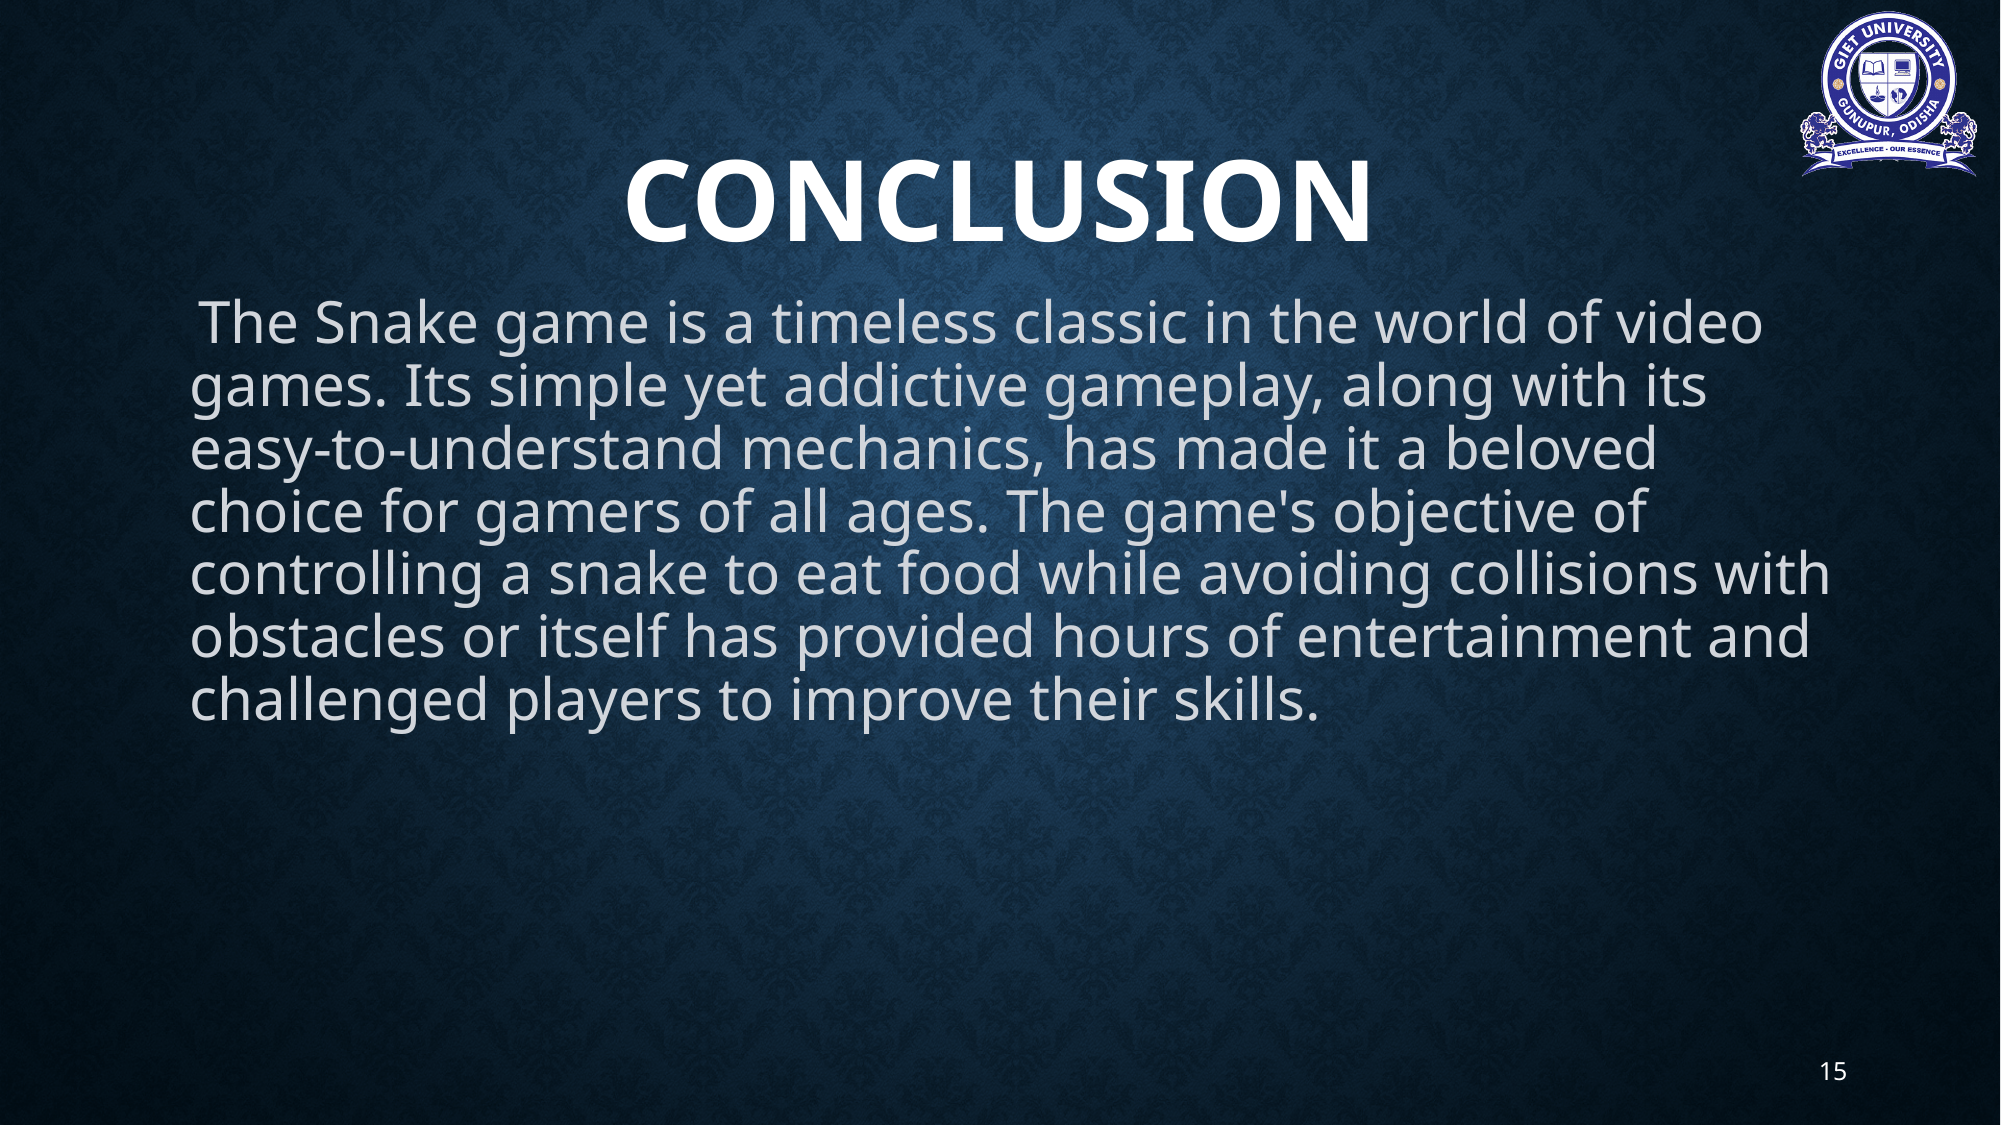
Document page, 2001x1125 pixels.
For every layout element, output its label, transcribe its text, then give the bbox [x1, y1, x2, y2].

picture [1794, 4, 1986, 182]
slide_number 15 [1412, 1042, 1863, 1103]
title CONCLUSION [137, 96, 1863, 285]
list The Snake game is a timeless classic in the world of video games. Its simple yet addictive gameplay, along with its easy-to-understand mechanics, has made it a beloved choice for gamers of all ages. The game's objective of controlling a snake to eat food while avoiding collisions with obstacles or itself has provided hours of entertainment and challenged players to improve their skills. [137, 285, 1863, 919]
